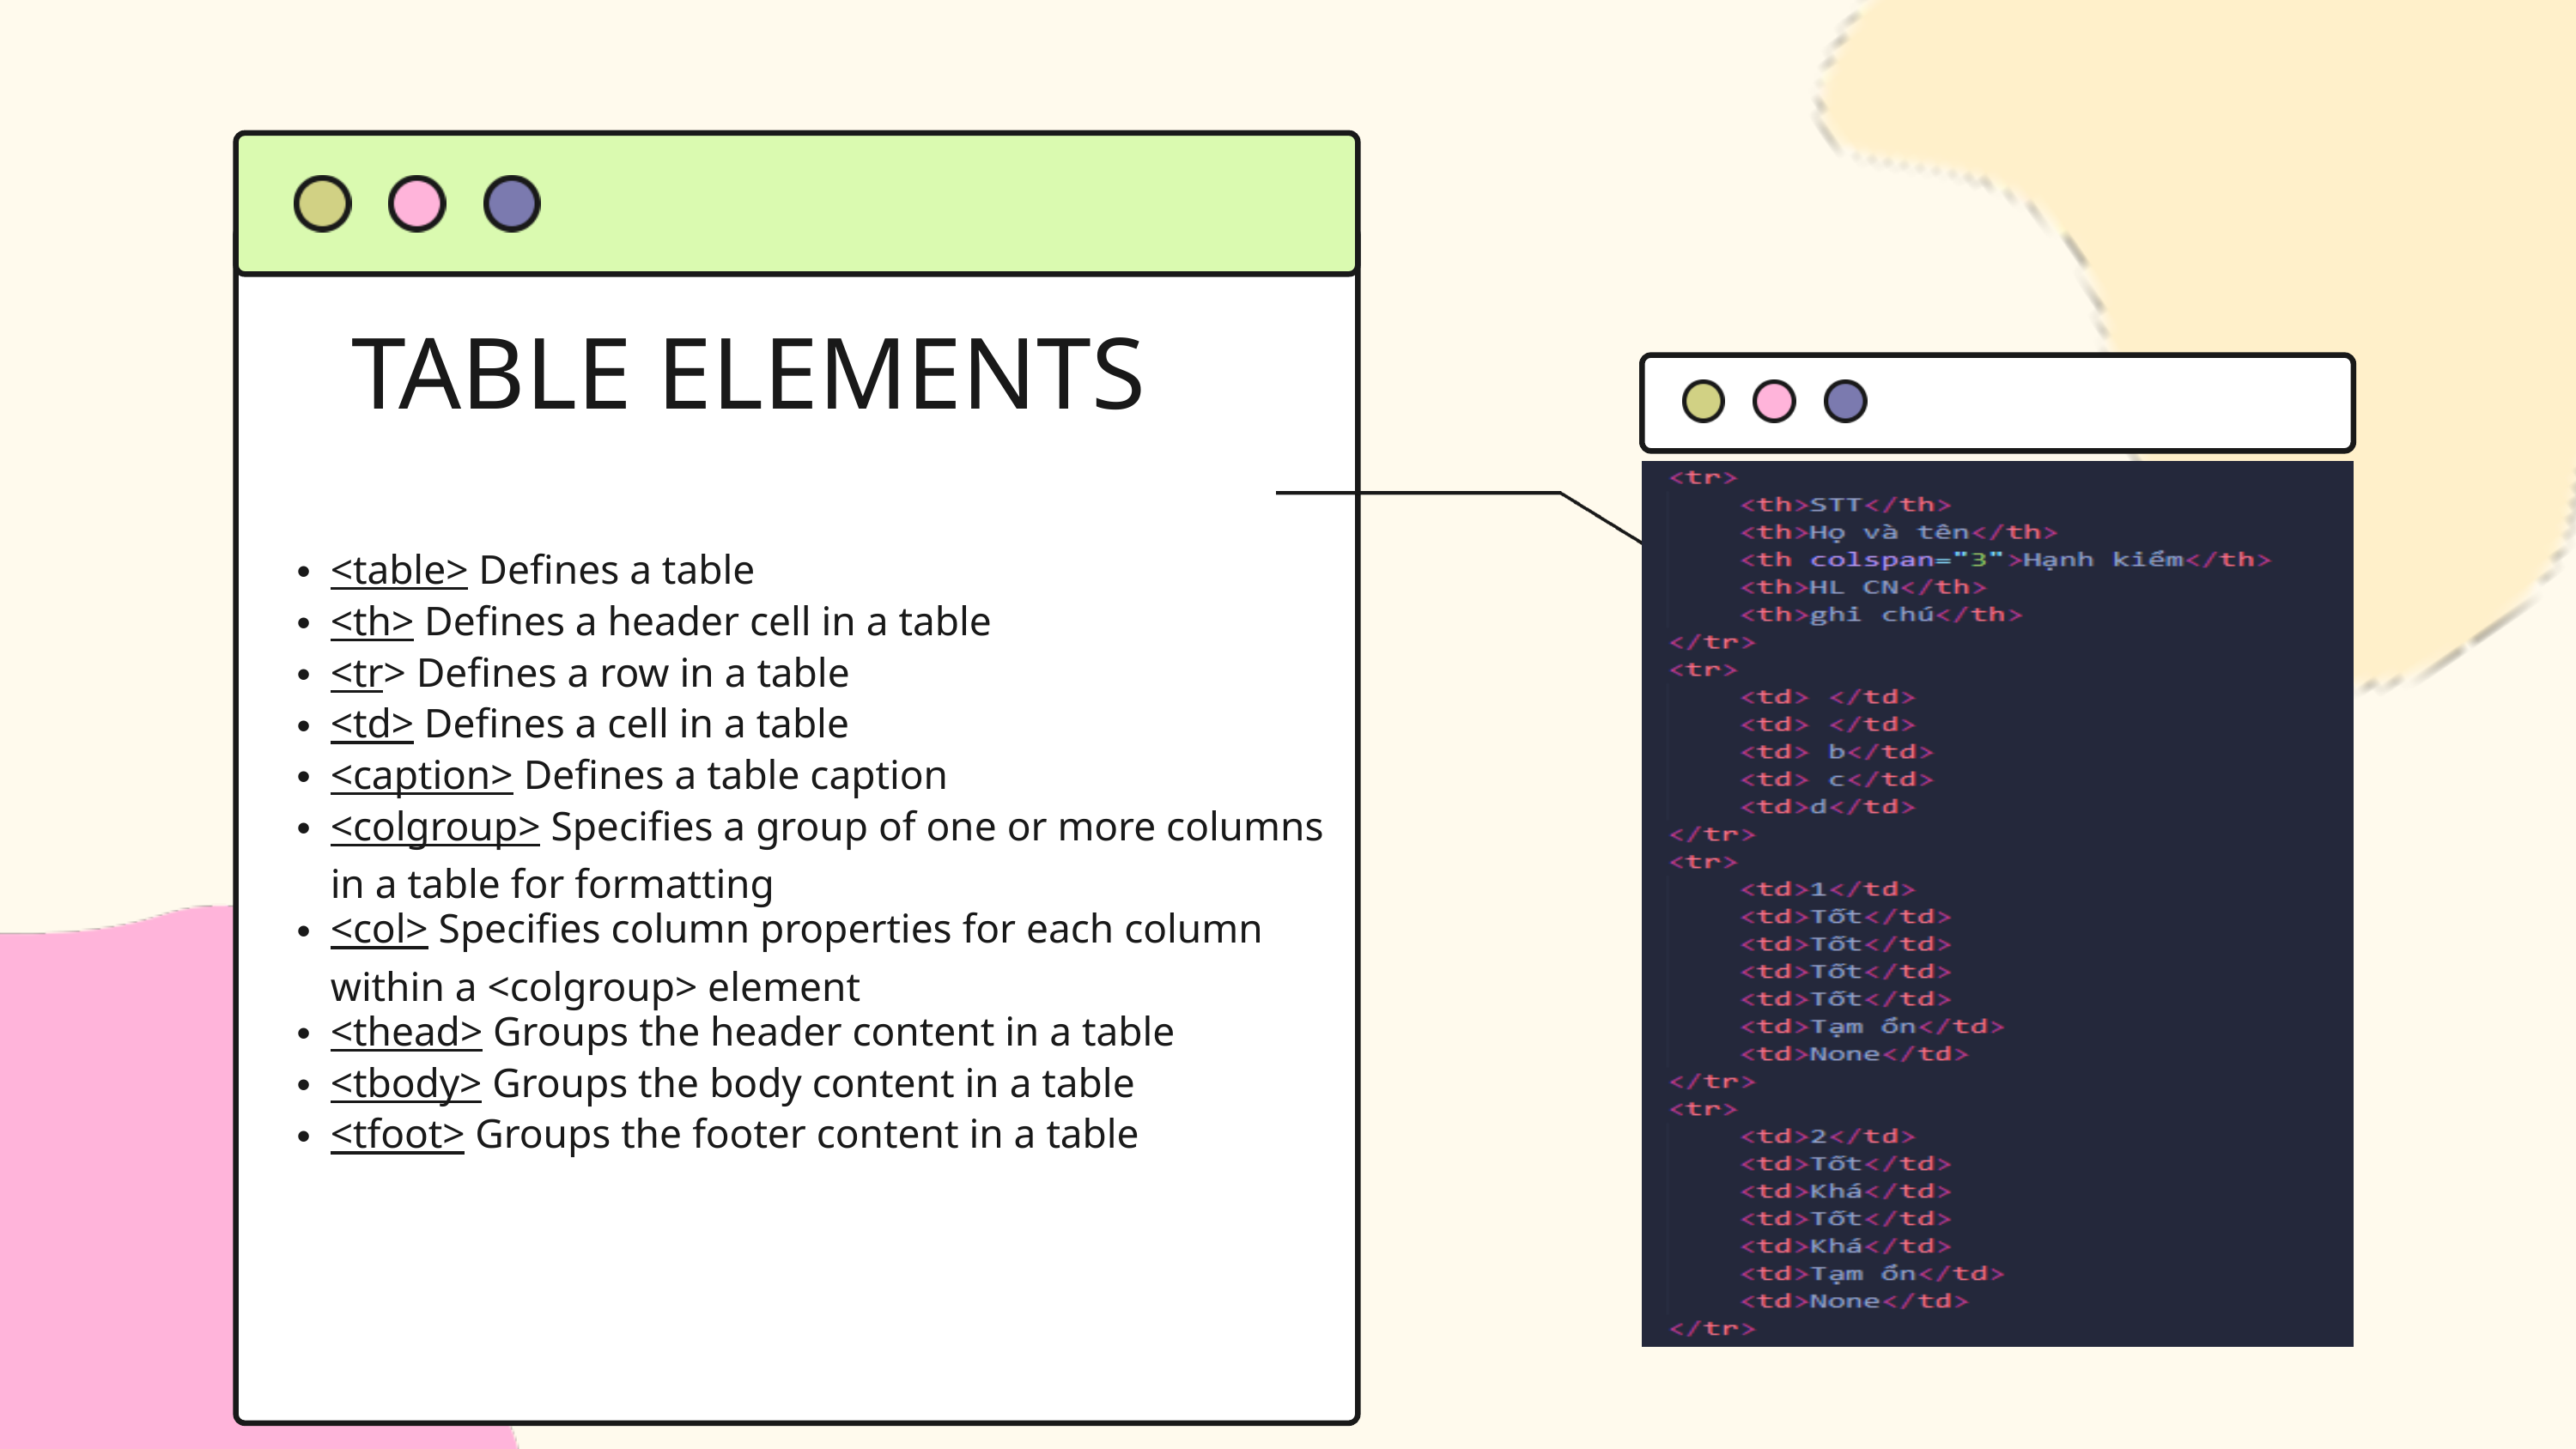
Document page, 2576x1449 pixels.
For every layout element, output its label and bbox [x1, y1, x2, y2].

picture [294, 175, 352, 233]
text_box [233, 130, 1361, 277]
text_box [1638, 352, 2357, 454]
text_box [233, 282, 1361, 1427]
picture [1753, 379, 1796, 424]
picture [0, 888, 597, 1449]
picture [1681, 379, 1726, 424]
picture [388, 175, 447, 233]
picture [483, 175, 542, 233]
picture [1275, 0, 2576, 1347]
picture [1824, 379, 1868, 424]
